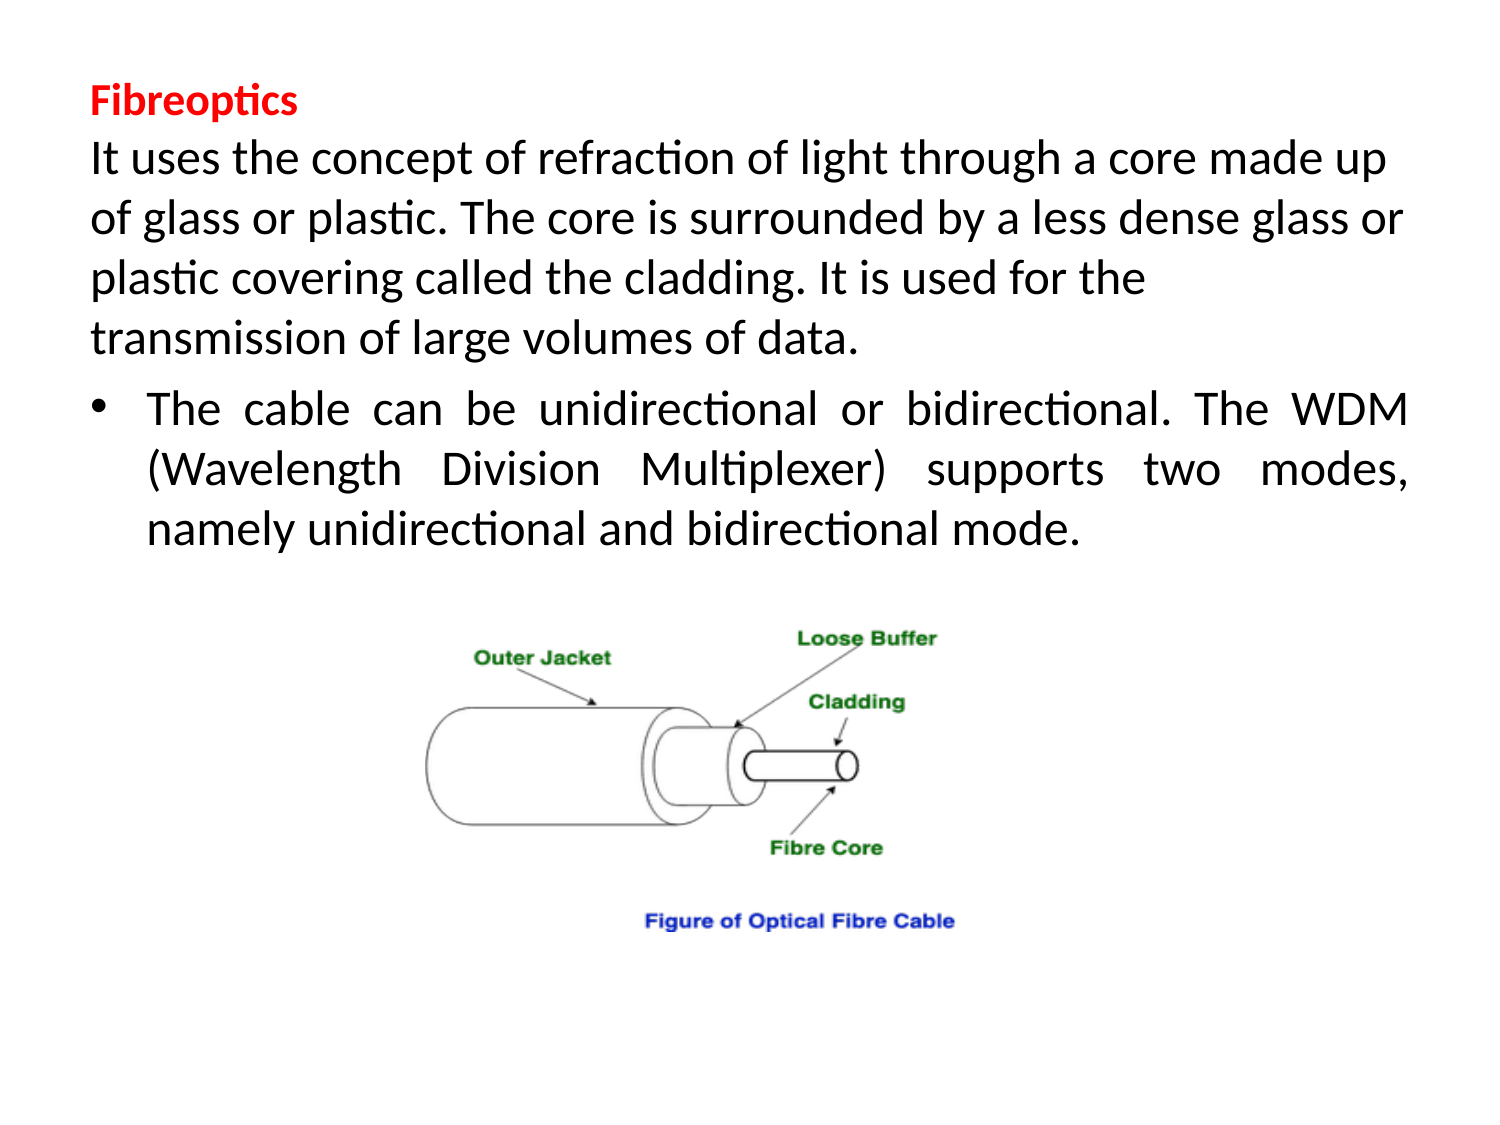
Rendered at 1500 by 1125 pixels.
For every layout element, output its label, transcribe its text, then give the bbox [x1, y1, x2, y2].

list Fibreoptics It uses the concept of refraction of light through a core made up of glass or plastic. The core is surrounded by a less dense glass or plastic covering called the cladding. It is used for the transmission of large volumes of data. The cable can be unidirectional or bidirectional. The WDM (Wavelength Division Multiplexer) supports two modes, namely unidirectional and bidirectional mode. [75, 62, 1425, 1005]
picture [424, 624, 976, 932]
